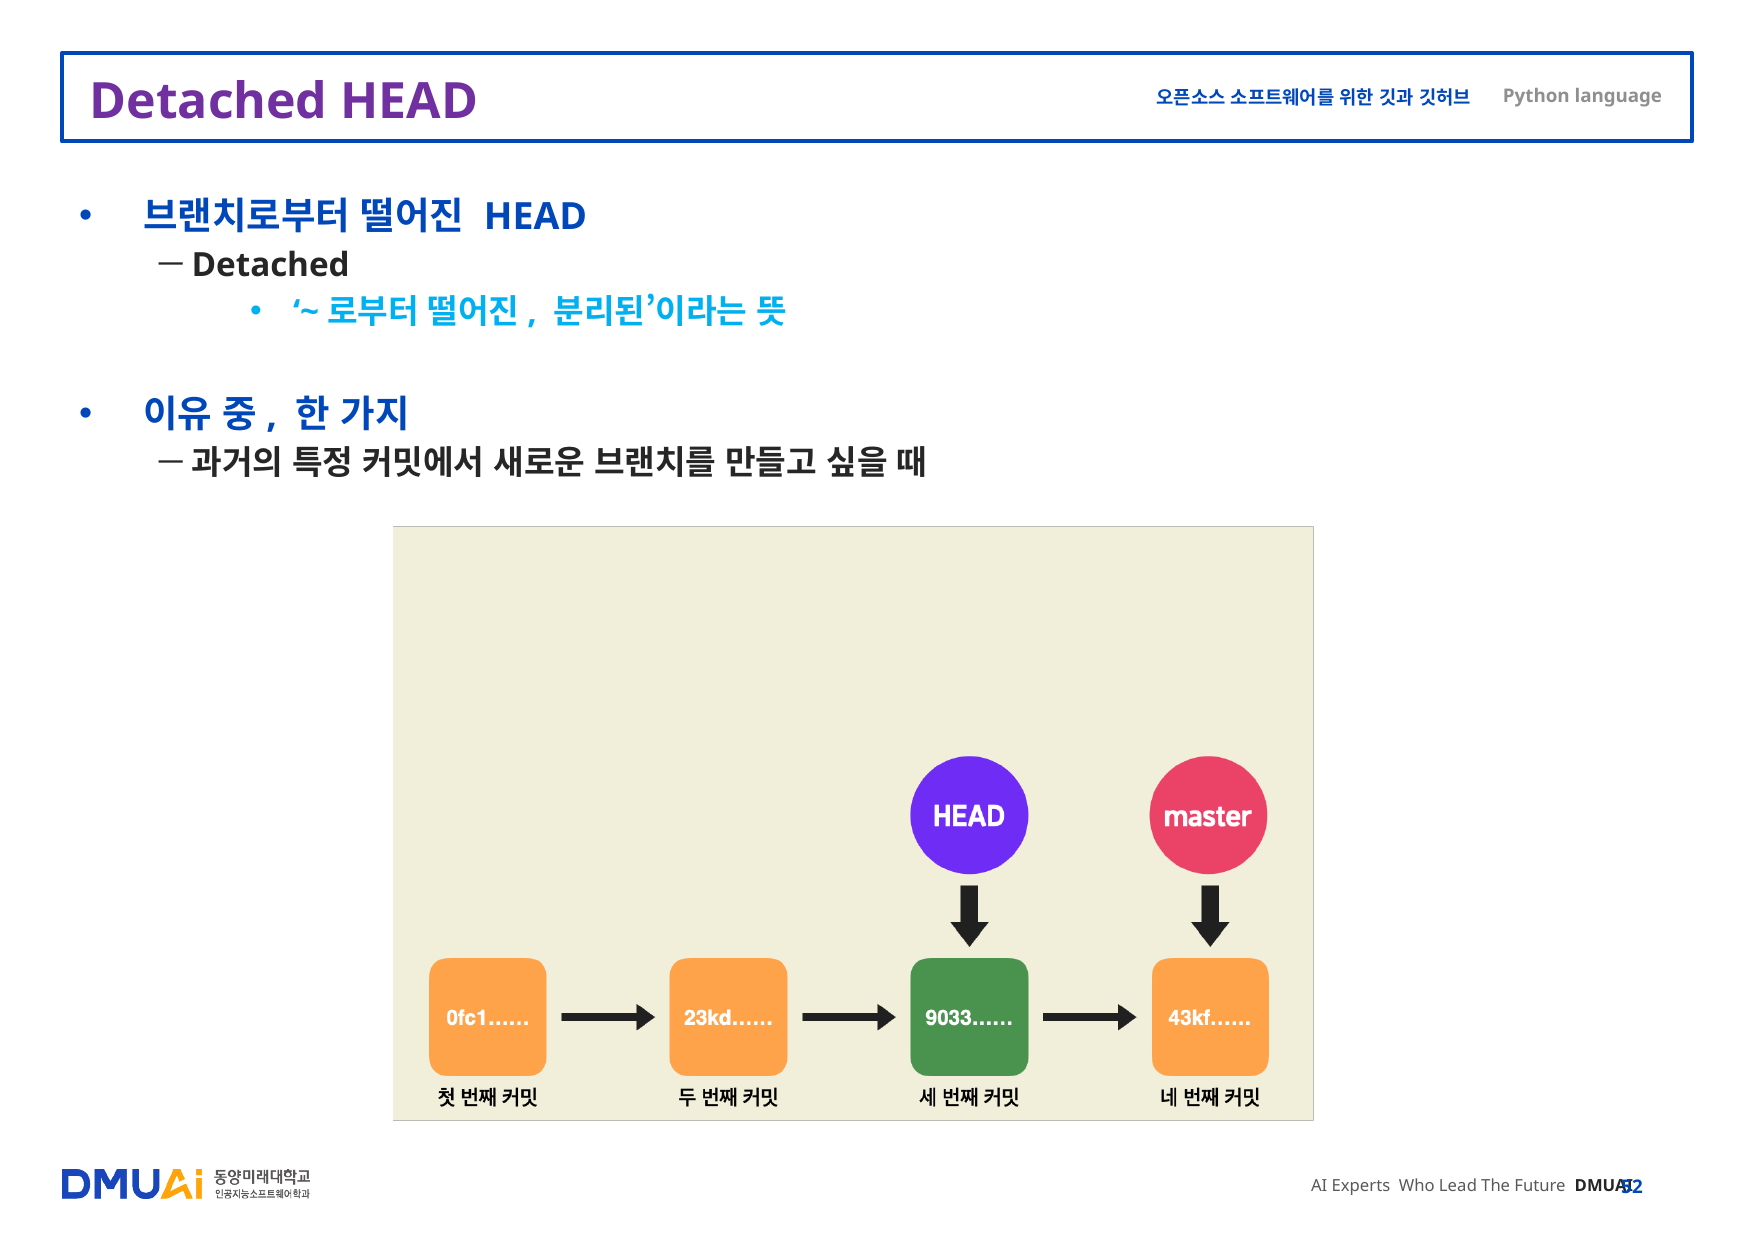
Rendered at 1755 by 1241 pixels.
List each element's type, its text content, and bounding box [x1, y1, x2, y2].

picture [392, 525, 1314, 1121]
title Detached HEAD [72, 69, 1055, 128]
list 브랜치로부터 떨어진 HEAD Detached ‘~로부터 떨어진, 분리된’이라는 뜻 이유 중, 한 가지 과거의 특정 커밋에서 새로운 브랜치를 만들고 싶을 때 [62, 183, 1681, 1140]
picture [62, 1169, 310, 1199]
